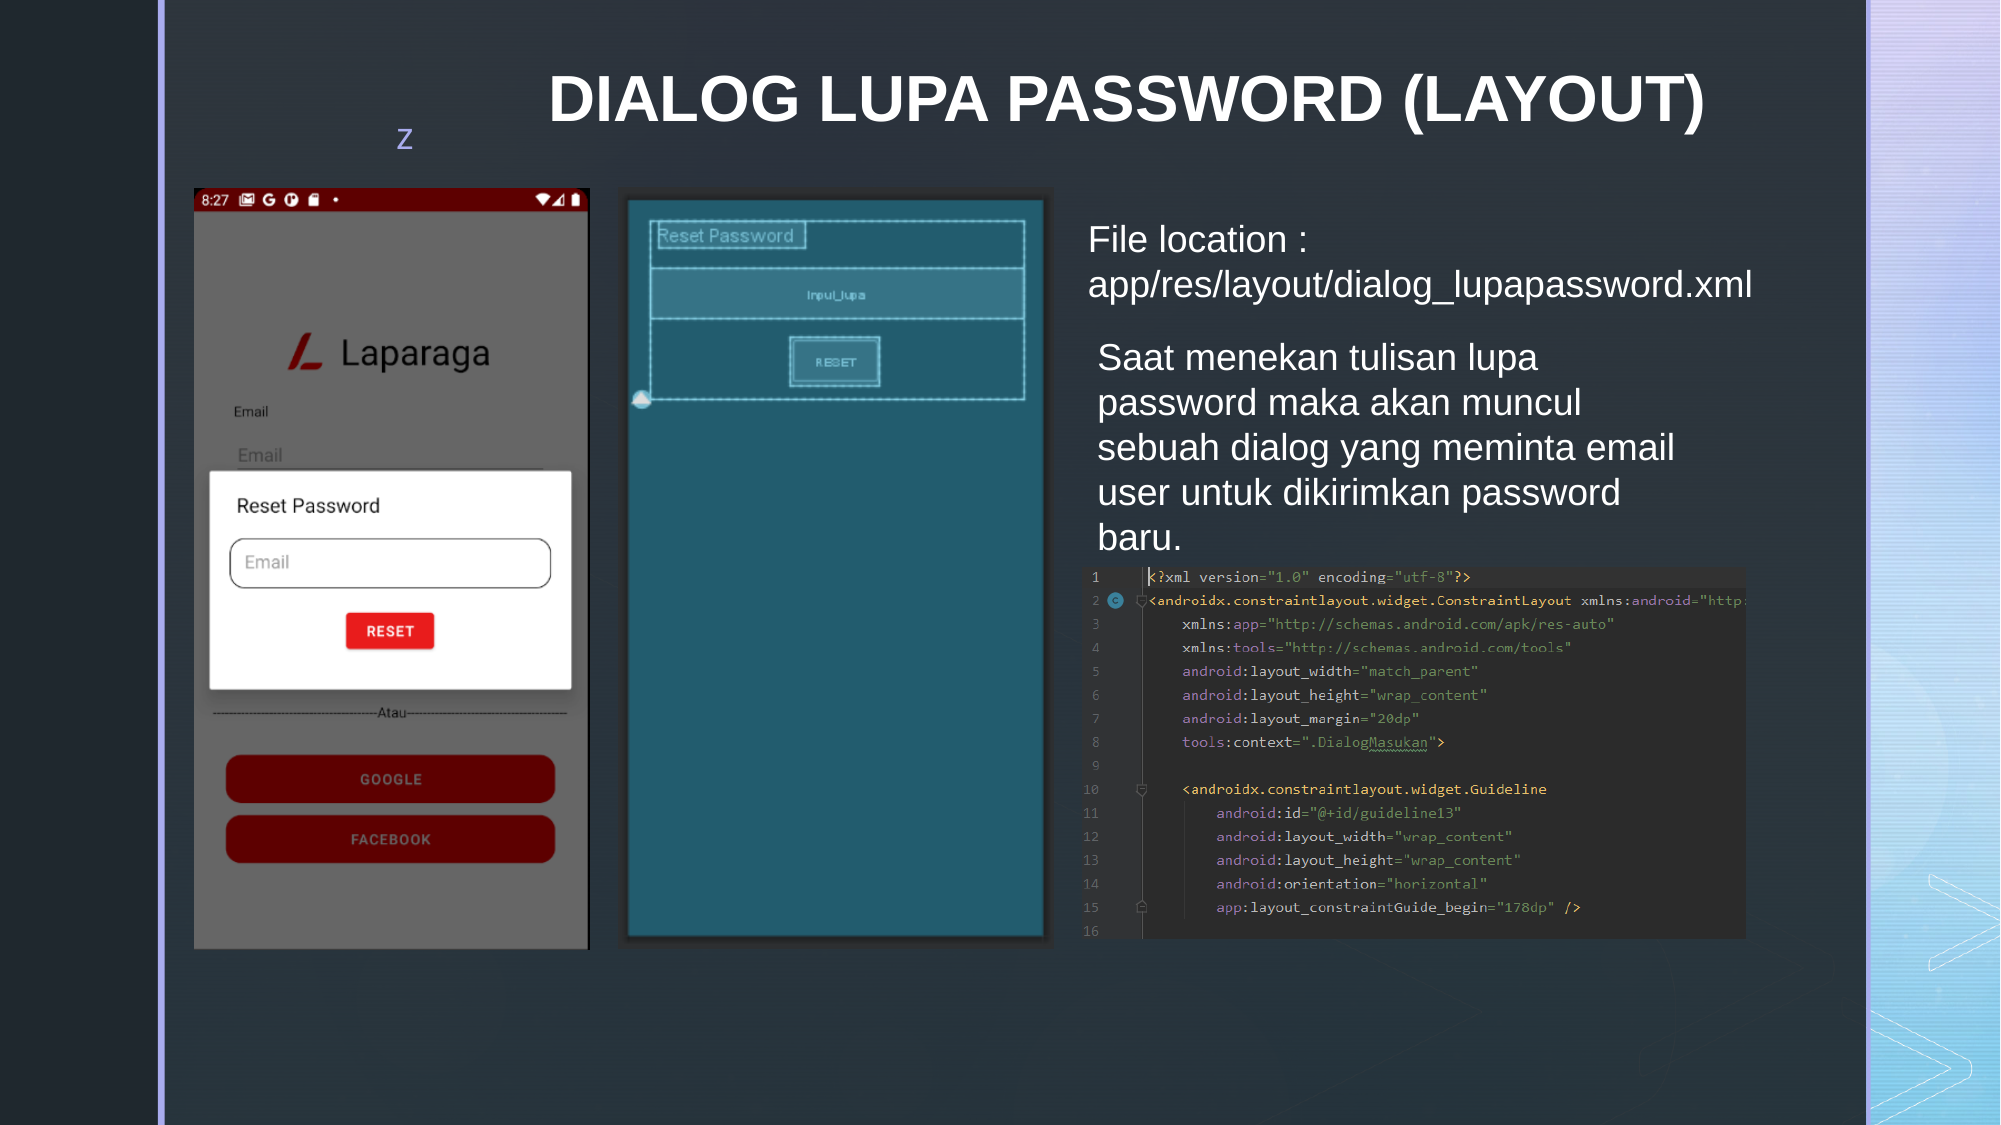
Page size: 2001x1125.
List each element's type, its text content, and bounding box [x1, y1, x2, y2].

picture [193, 188, 590, 950]
picture [618, 186, 1055, 949]
text_box File location : app/res/layout/dialog_lupapassword.xml [1073, 208, 1771, 313]
picture [1082, 567, 1746, 939]
title DIALOG LUPA PASSWORD (LAYOUT) [527, 57, 1723, 147]
picture [1871, 0, 2001, 1125]
text_box Saat menekan tulisan lupa password maka akan muncul sebuah dialog yang meminta email user untuk dikirimkan password baru. [1082, 325, 1722, 566]
